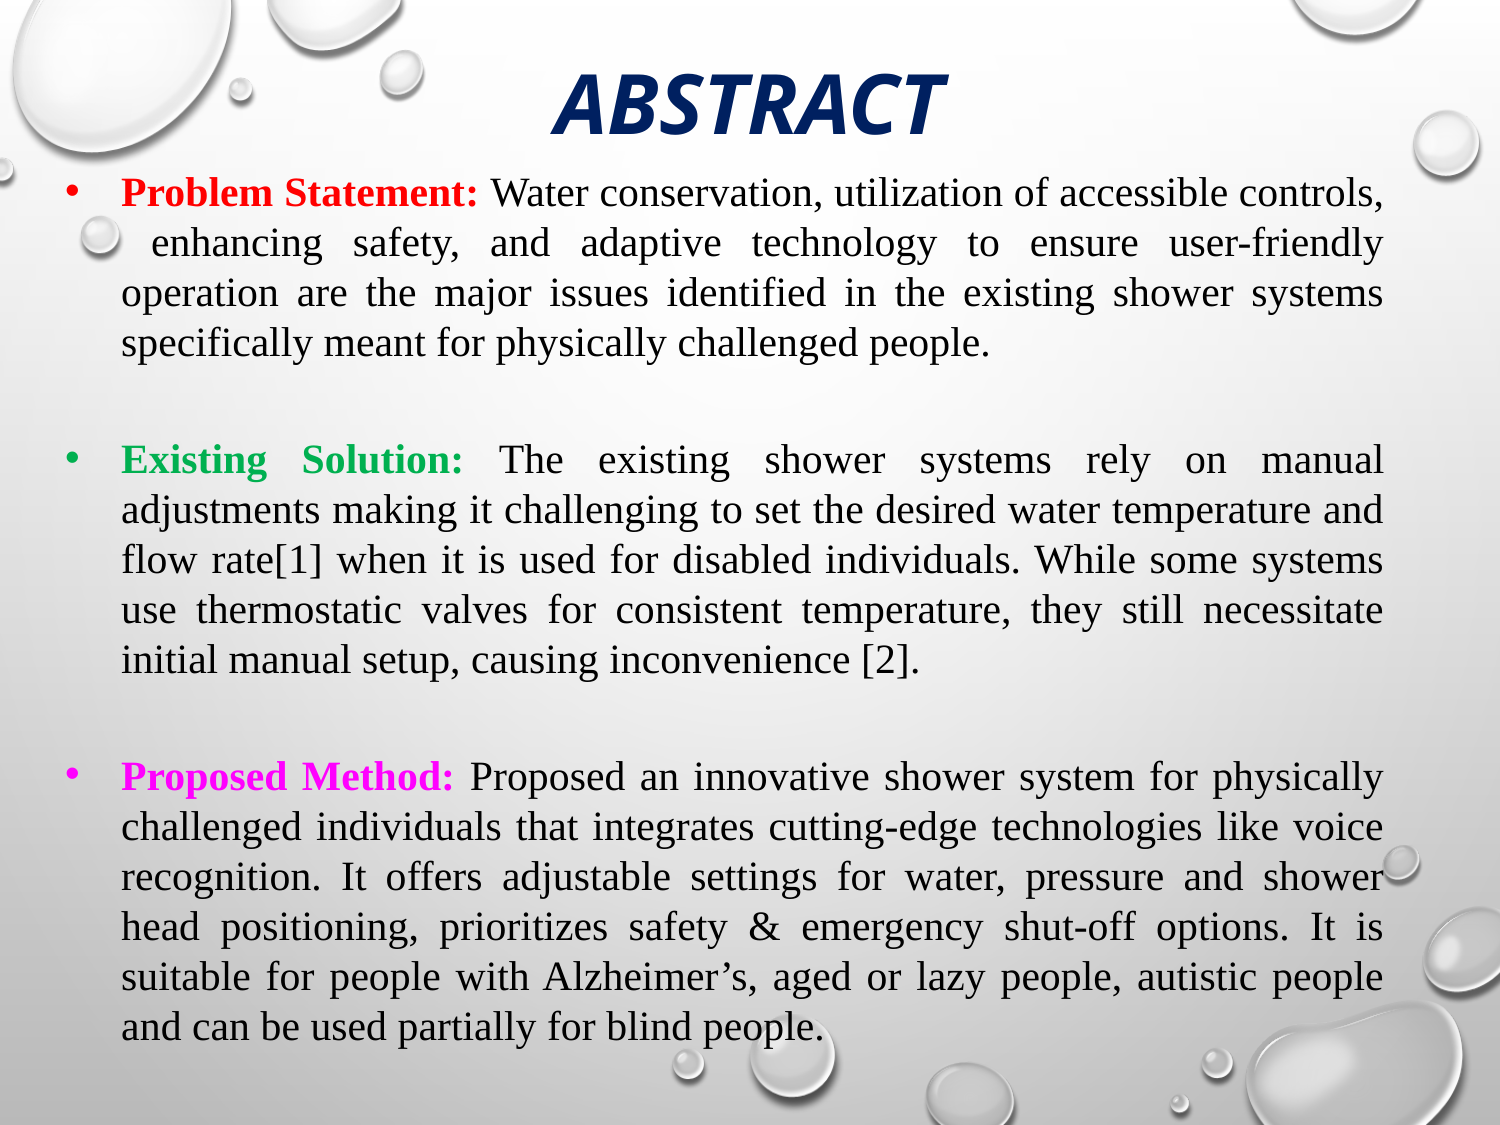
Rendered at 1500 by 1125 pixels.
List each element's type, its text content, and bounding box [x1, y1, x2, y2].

picture [0, 0, 1500, 1125]
title Abstract [75, 45, 1425, 163]
list Problem Statement: Water conservation, utilization of accessible controls, enhancing safety, and adaptive technology to ensure user-friendly operation are the major issues identified in the existing shower systems specifically meant for physically challenged people. Existing Solution: The existing shower systems rely on manual adjustments making it challenging to set the desired water temperature and flow rate[1] when it is used for disabled individuals. While some systems use thermostatic valves for consistent temperature, they still necessitate initial manual setup, causing inconvenience [2]. Proposed Method: Proposed an innovative shower system for physically challenged individuals that integrates cutting-edge technologies like voice recognition. It offers adjustable settings for water, pressure and shower head positioning, prioritizes safety & emergency shut-off options. It is suitable for people with Alzheimer’s, aged or lazy people, autistic people and can be used partially for blind people. [50, 157, 1400, 1063]
